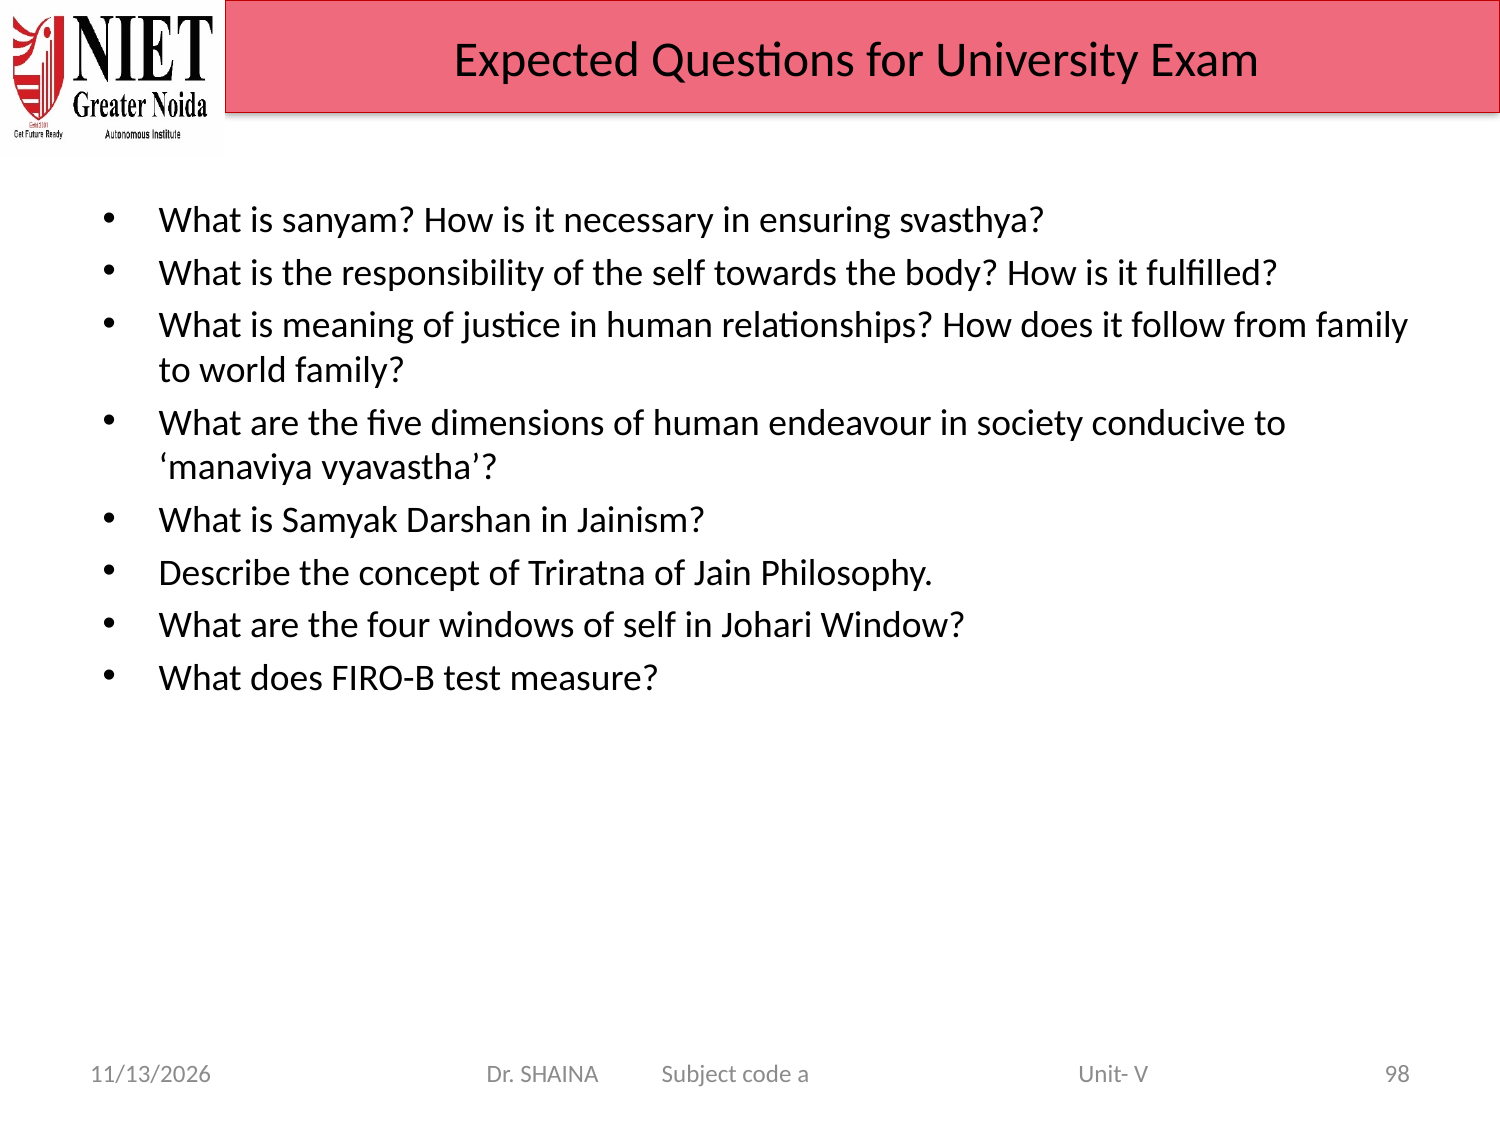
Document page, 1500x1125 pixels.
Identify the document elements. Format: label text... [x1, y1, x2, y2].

text_box Expected Questions for University Exam [226, 0, 1500, 113]
picture [0, 0, 226, 156]
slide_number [75, 1042, 250, 1103]
slide_number 98 [1337, 1042, 1425, 1103]
footer Dr. SHAINA Subject code a Unit- V [362, 1042, 1275, 1103]
list What is sanyam? How is it necessary in ensuring svasthya? What is the responsibility of the self towards the body? How is it fulfilled? What is meaning of justice in human relationships? How does it follow from family to world family? What are the five dimensions of human endeavour in society conducive to ‘manaviya vyavastha’? What is Samyak Darshan in Jainism? Describe the concept of Triratna of Jain Philosophy. What are the four windows of self in Johari Window? What does FIRO-B test measure? [87, 187, 1438, 930]
